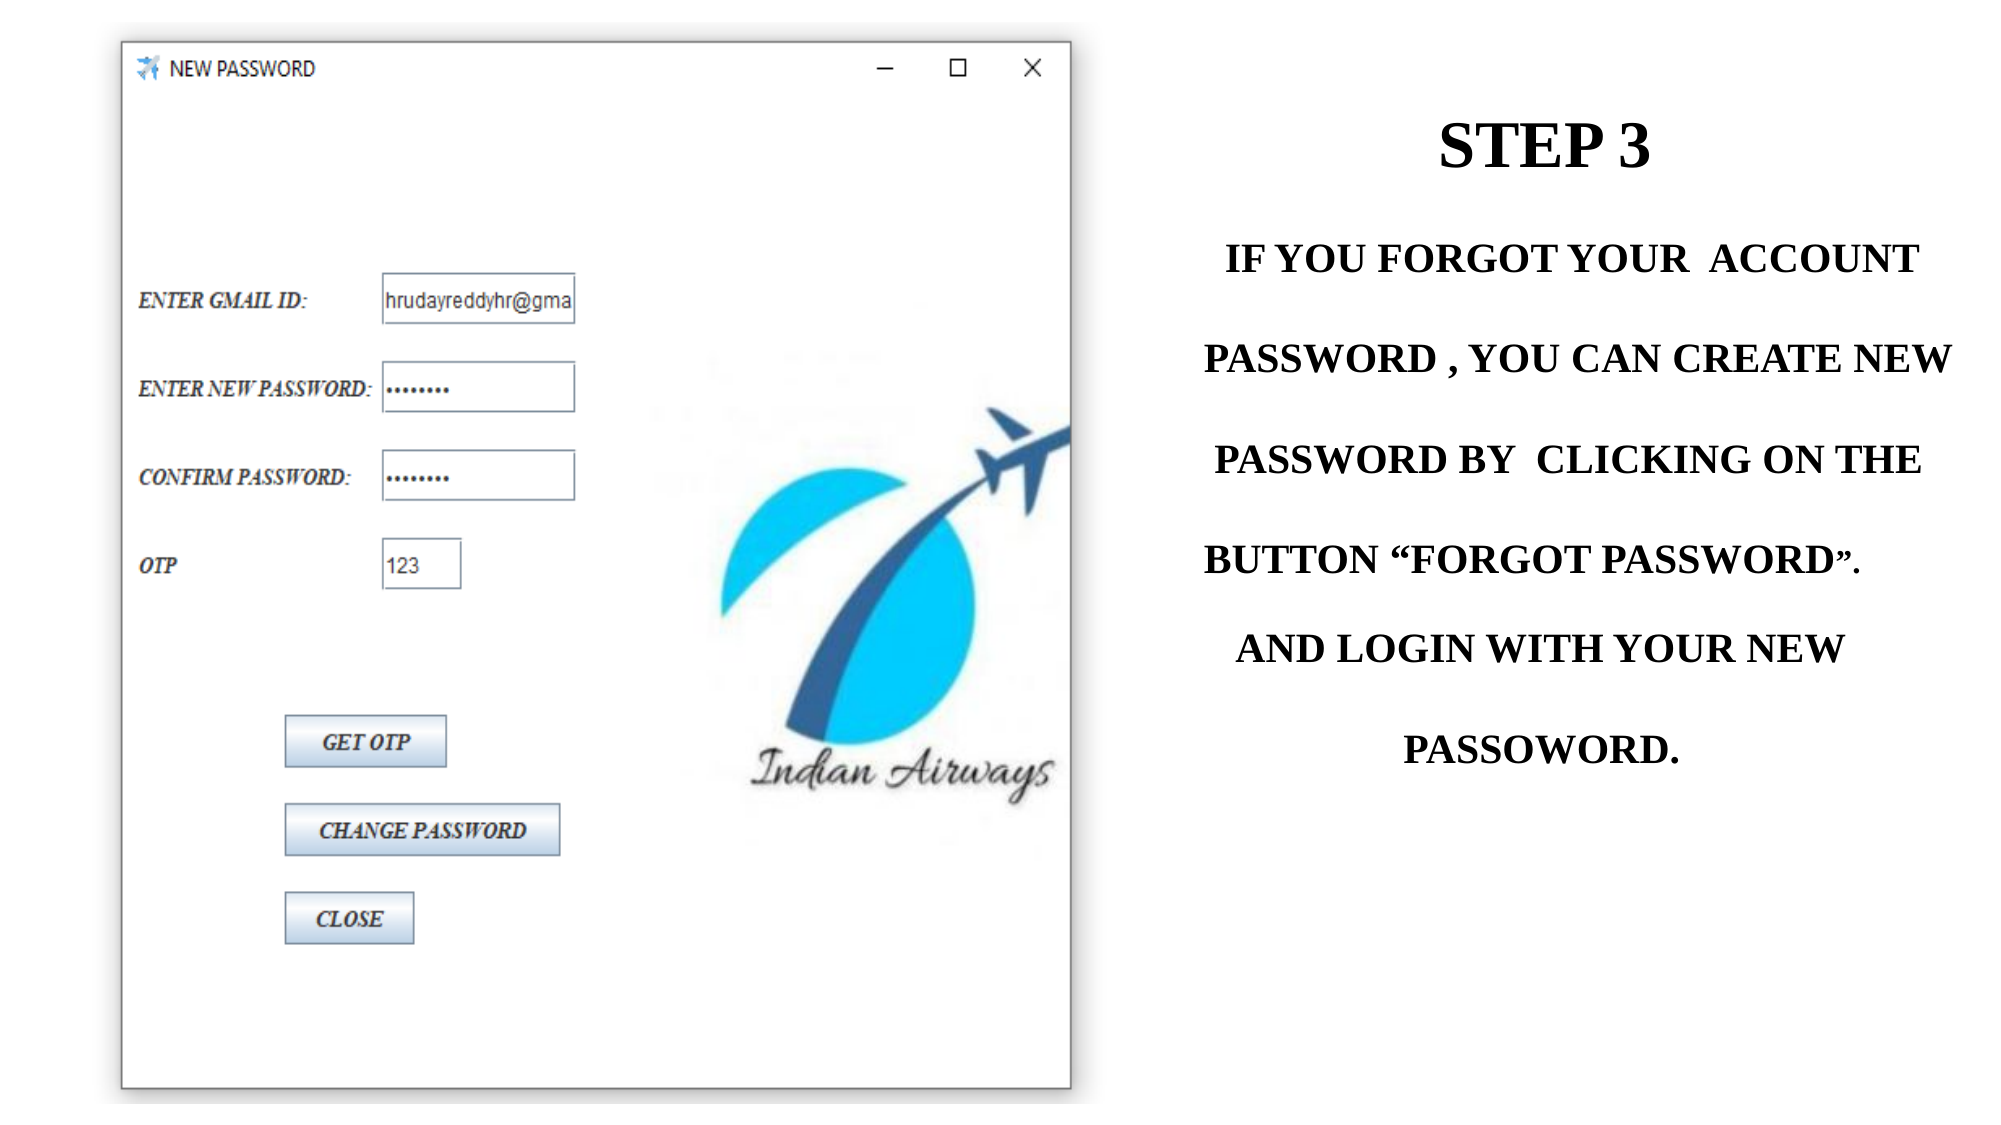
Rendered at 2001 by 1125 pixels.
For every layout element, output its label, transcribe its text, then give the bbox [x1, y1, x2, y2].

picture [66, 22, 1119, 1104]
text_box STEP 3 IF YOU FORGOT YOUR ACCOUNT PASSWORD , YOU CAN CREATE NEW PASSWORD BY CLICKING ON THE BUTTON “FORGOT PASSWORD”. AND LOGIN WITH YOUR NEW PASSOWORD. [1189, 93, 2000, 824]
